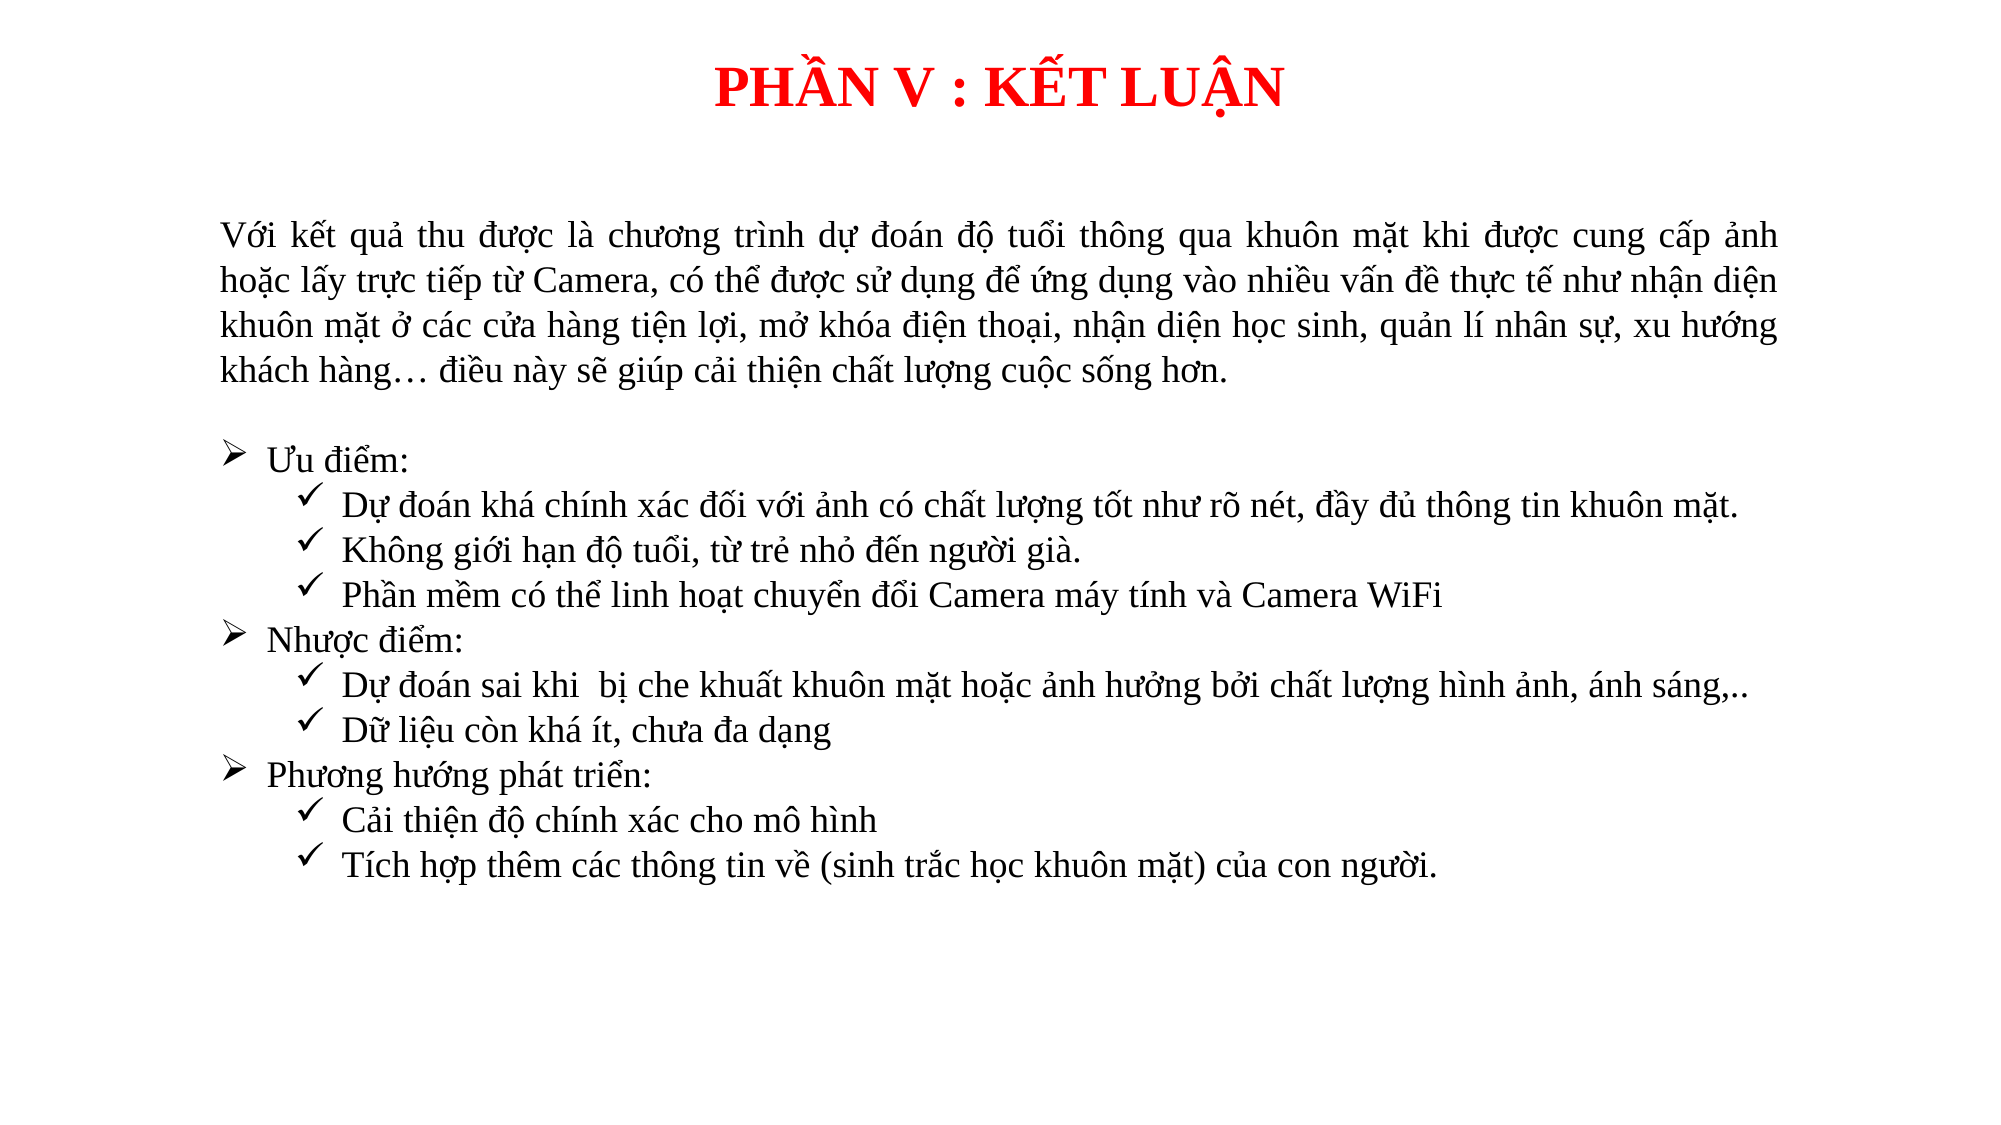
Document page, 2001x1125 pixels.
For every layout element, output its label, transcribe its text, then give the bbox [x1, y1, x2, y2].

text_box Với kết quả thu được là chương trình dự đoán độ tuổi thông qua khuôn mặt khi được cung cấp ảnh hoặc lấy trực tiếp từ Camera, có thể được sử dụng để ứng dụng vào nhiều vấn đề thực tế như nhận diện khuôn mặt ở các cửa hàng tiện lợi, mở khóa điện thoại, nhận diện học sinh, quản lí nhân sự, xu hướng khách hàng… điều này sẽ giúp cải thiện chất lượng cuộc sống hơn. Ưu điểm: Dự đoán khá chính xác đối với ảnh có chất lượng tốt như rõ nét, đầy đủ thông tin khuôn mặt. Không giới hạn độ tuổi, từ trẻ nhỏ đến người già. Phần mềm có thể linh hoạt chuyển đổi Camera máy tính và Camera WiFi Nhược điểm: Dự đoán sai khi bị che khuất khuôn mặt hoặc ảnh hưởng bởi chất lượng hình ảnh, ánh sáng,.. Dữ liệu còn khá ít, chưa đa dạng Phương hướng phát triển: Cải thiện độ chính xác cho mô hình Tích hợp thêm các thông tin về (sinh trắc học khuôn mặt) của con người. [204, 202, 1795, 892]
text_box PHẦN V : KẾT LUẬN [424, 20, 1576, 155]
